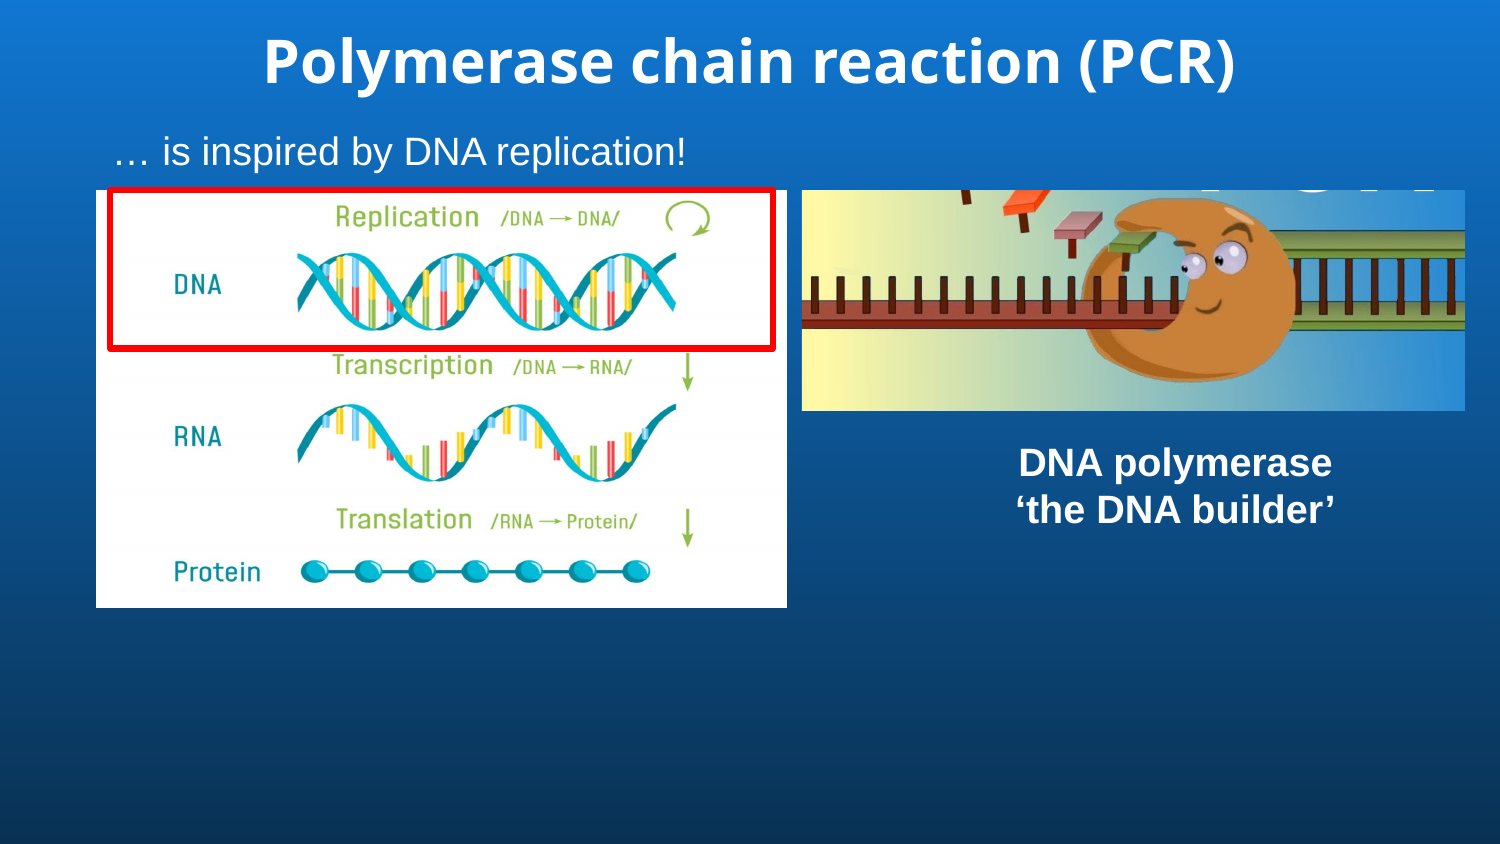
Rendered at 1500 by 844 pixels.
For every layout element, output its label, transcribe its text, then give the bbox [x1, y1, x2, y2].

text_box … is inspired by DNA replication! [96, 110, 996, 188]
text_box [801, 189, 1466, 549]
picture [96, 189, 787, 609]
title Polymerase chain reaction (PCR) [0, 0, 1500, 111]
